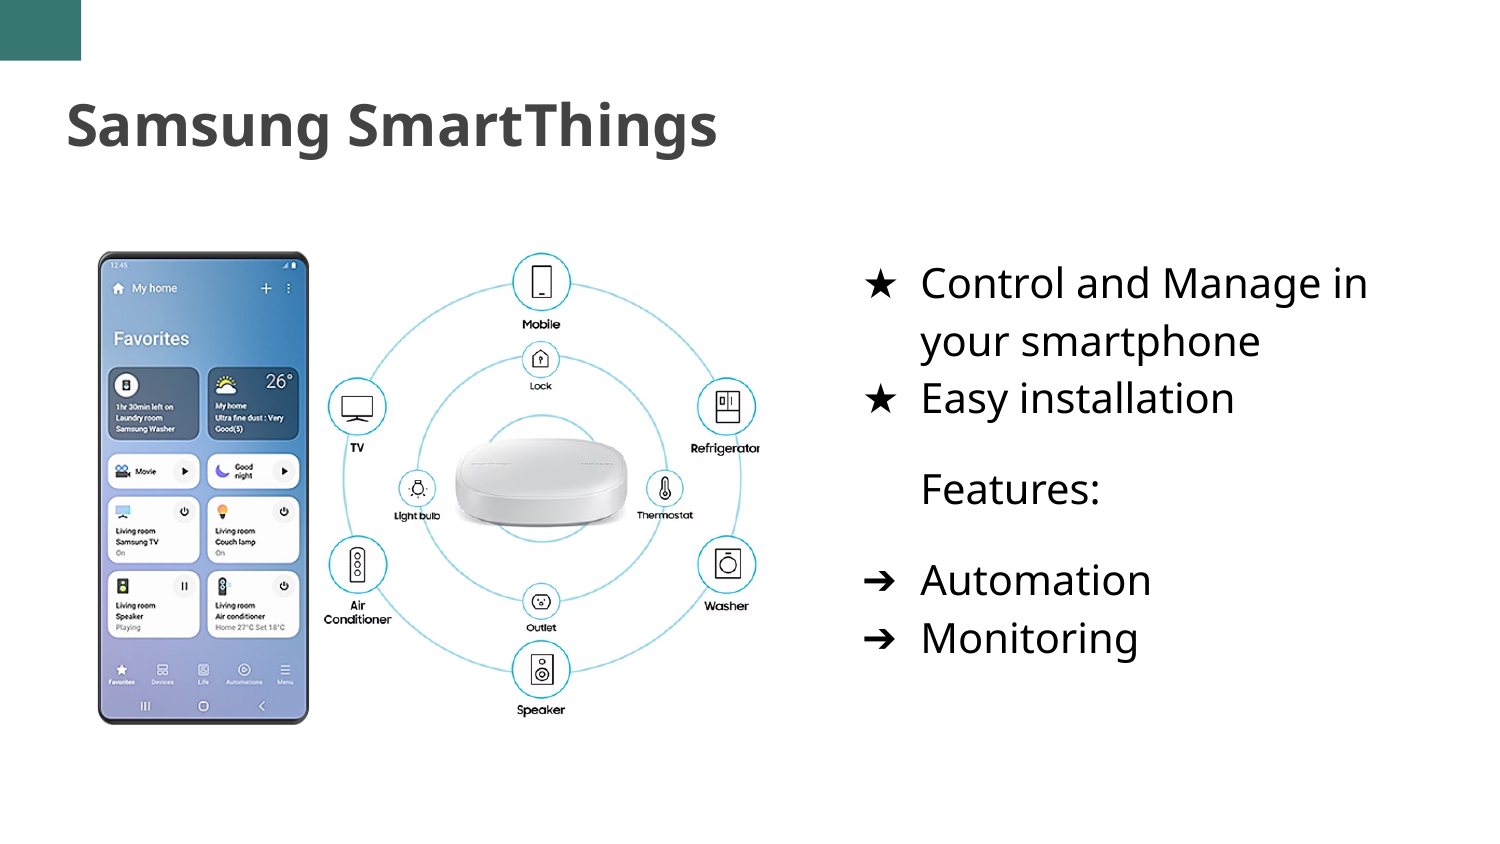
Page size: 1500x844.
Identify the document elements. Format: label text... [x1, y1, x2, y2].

title Samsung SmartThings [51, 72, 898, 179]
subtitle Control and Manage in your smartphone Easy installation Features: Automation Monitoring [830, 234, 1397, 739]
text_box [0, 0, 82, 61]
picture [80, 234, 761, 739]
